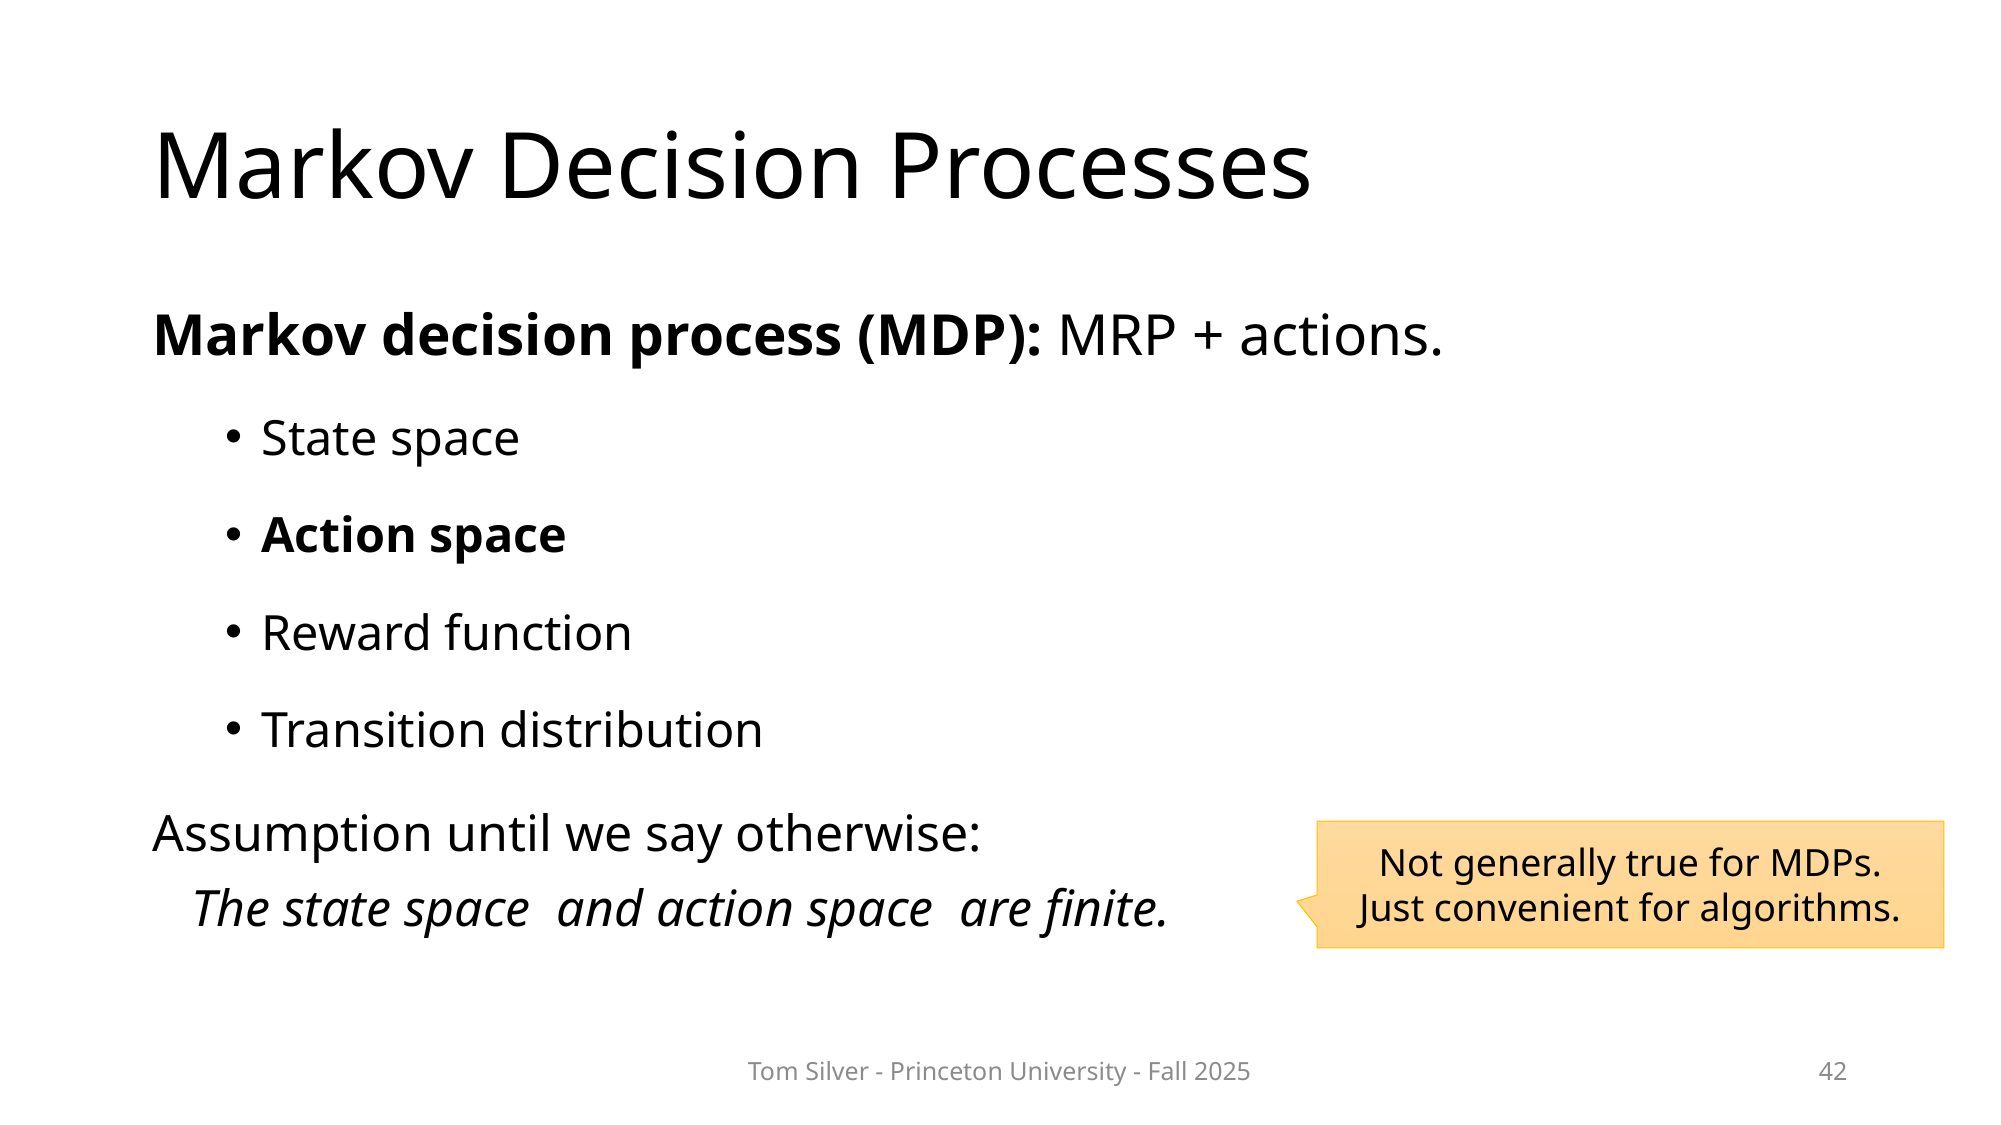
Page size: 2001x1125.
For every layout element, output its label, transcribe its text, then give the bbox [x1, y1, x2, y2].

title Markov Decision Processes [137, 59, 1863, 278]
slide_number 42 [1412, 1042, 1863, 1103]
footer Tom Silver - Princeton University - Fall 2025 [662, 1042, 1338, 1103]
text_box Not generally true for MDPs. Just convenient for algorithms. [1296, 820, 1945, 949]
